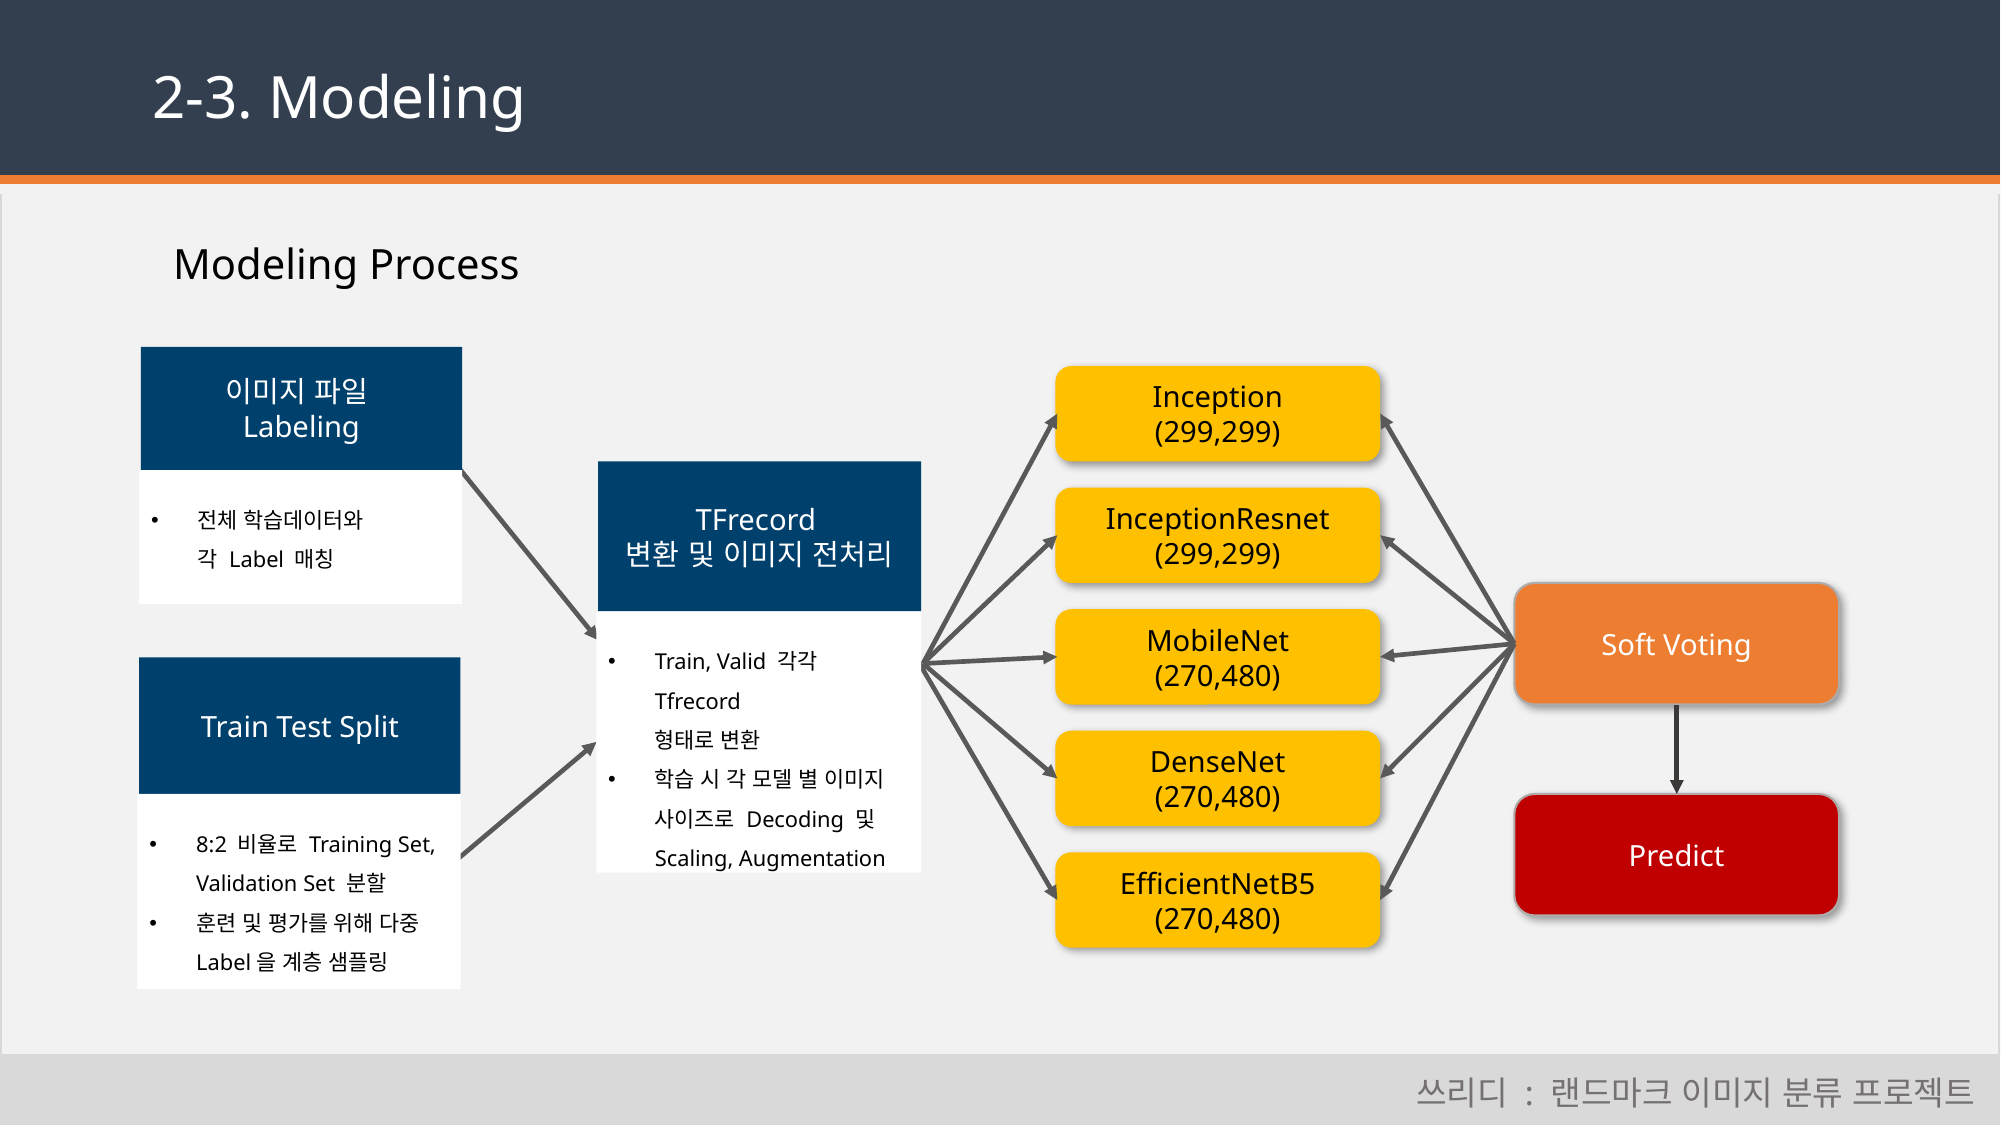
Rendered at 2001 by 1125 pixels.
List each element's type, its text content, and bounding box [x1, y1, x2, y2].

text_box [1380, 643, 1515, 900]
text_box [1514, 582, 1840, 916]
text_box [922, 535, 1058, 656]
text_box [1380, 413, 1515, 535]
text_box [1380, 535, 1515, 643]
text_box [1055, 365, 1381, 948]
title 2-3. Modeling [137, 60, 1863, 152]
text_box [463, 470, 596, 641]
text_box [922, 656, 1058, 663]
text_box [137, 346, 463, 989]
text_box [919, 663, 1058, 900]
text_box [596, 461, 922, 873]
text_box Modeling Process [137, 208, 1863, 315]
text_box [463, 741, 596, 873]
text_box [922, 413, 1058, 535]
